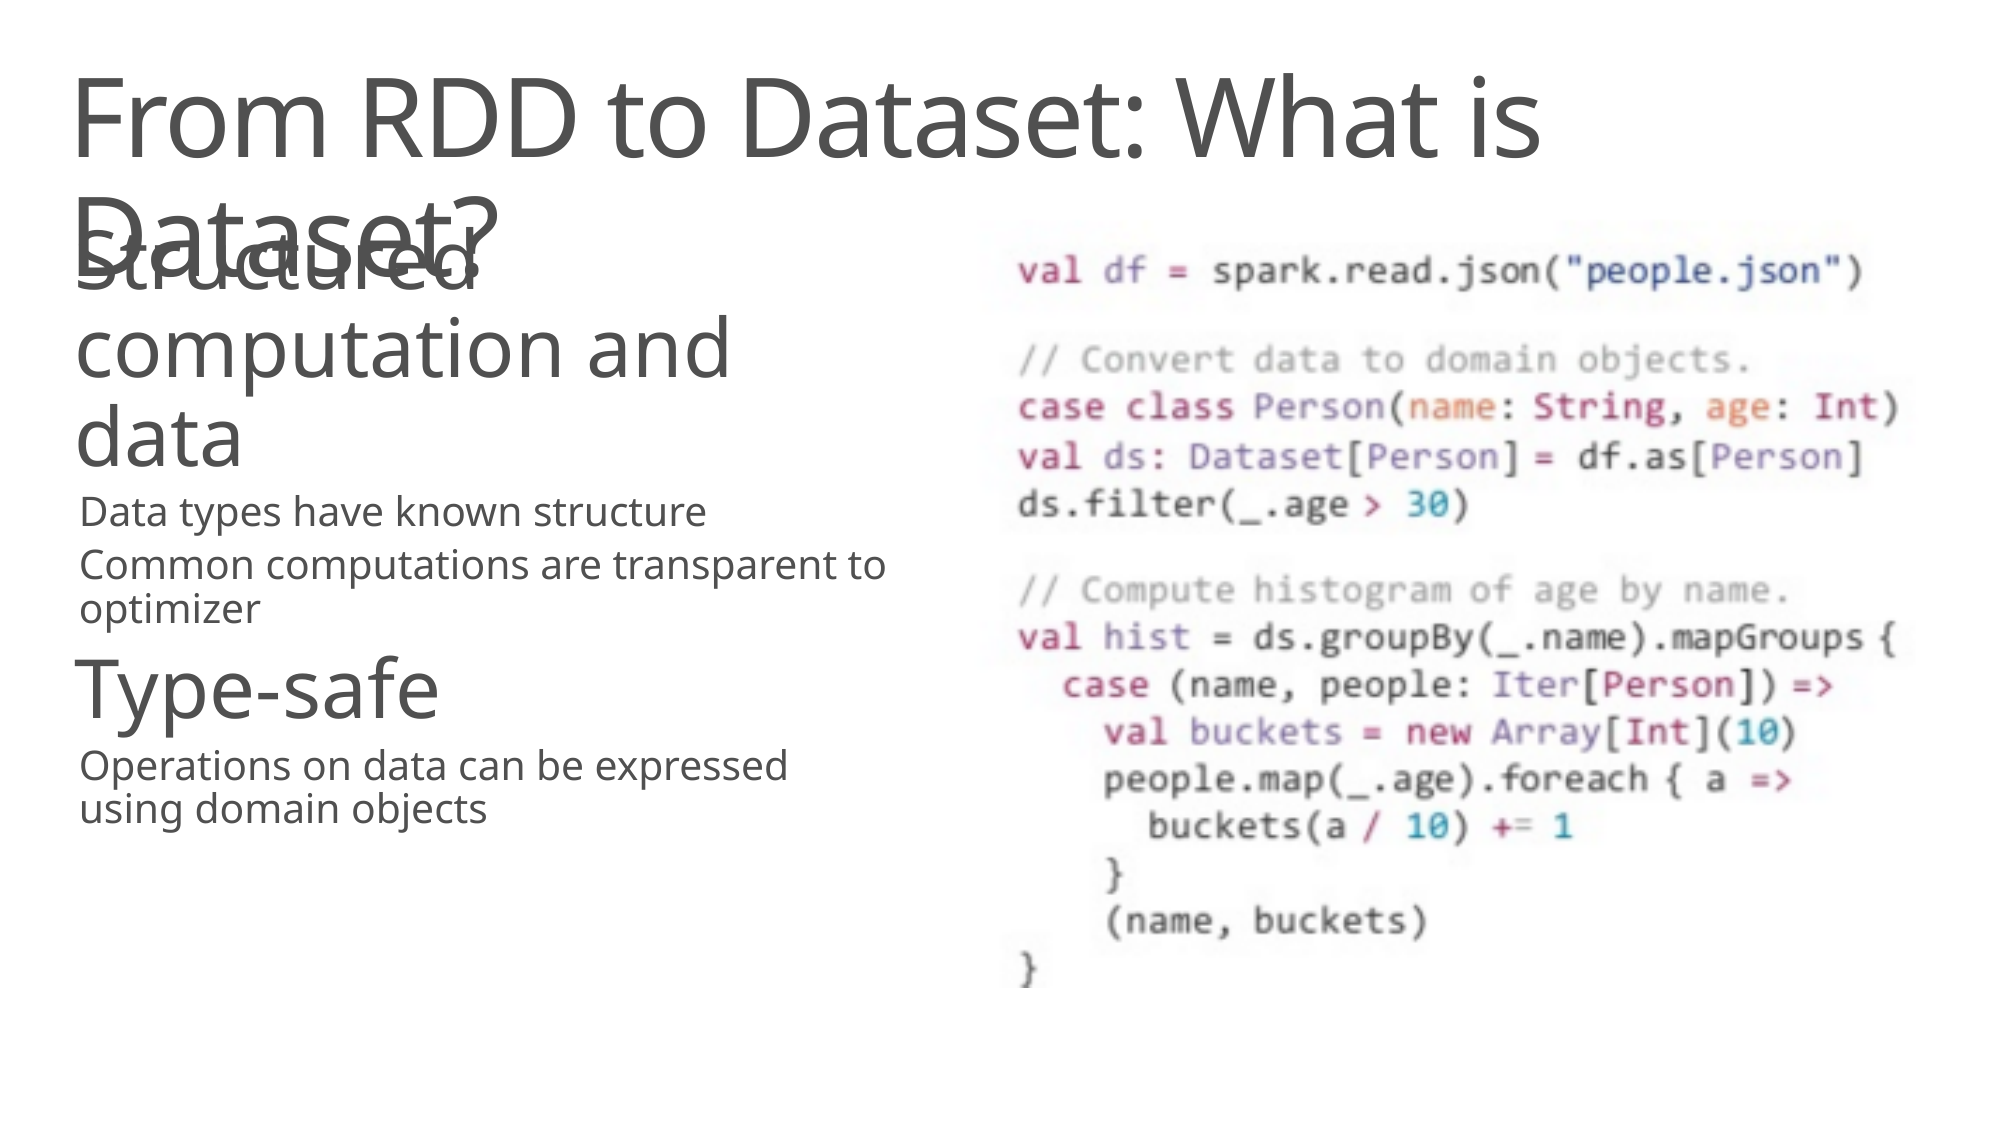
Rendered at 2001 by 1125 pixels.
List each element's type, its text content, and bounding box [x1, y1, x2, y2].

picture [950, 219, 1919, 988]
list Structured computation and data Data types have known structure Common computations are transparent to optimizer Type-safe Operations on data can be expressed using domain objects [44, 195, 927, 765]
title From RDD to Dataset: What is Dataset? [44, 47, 1957, 196]
